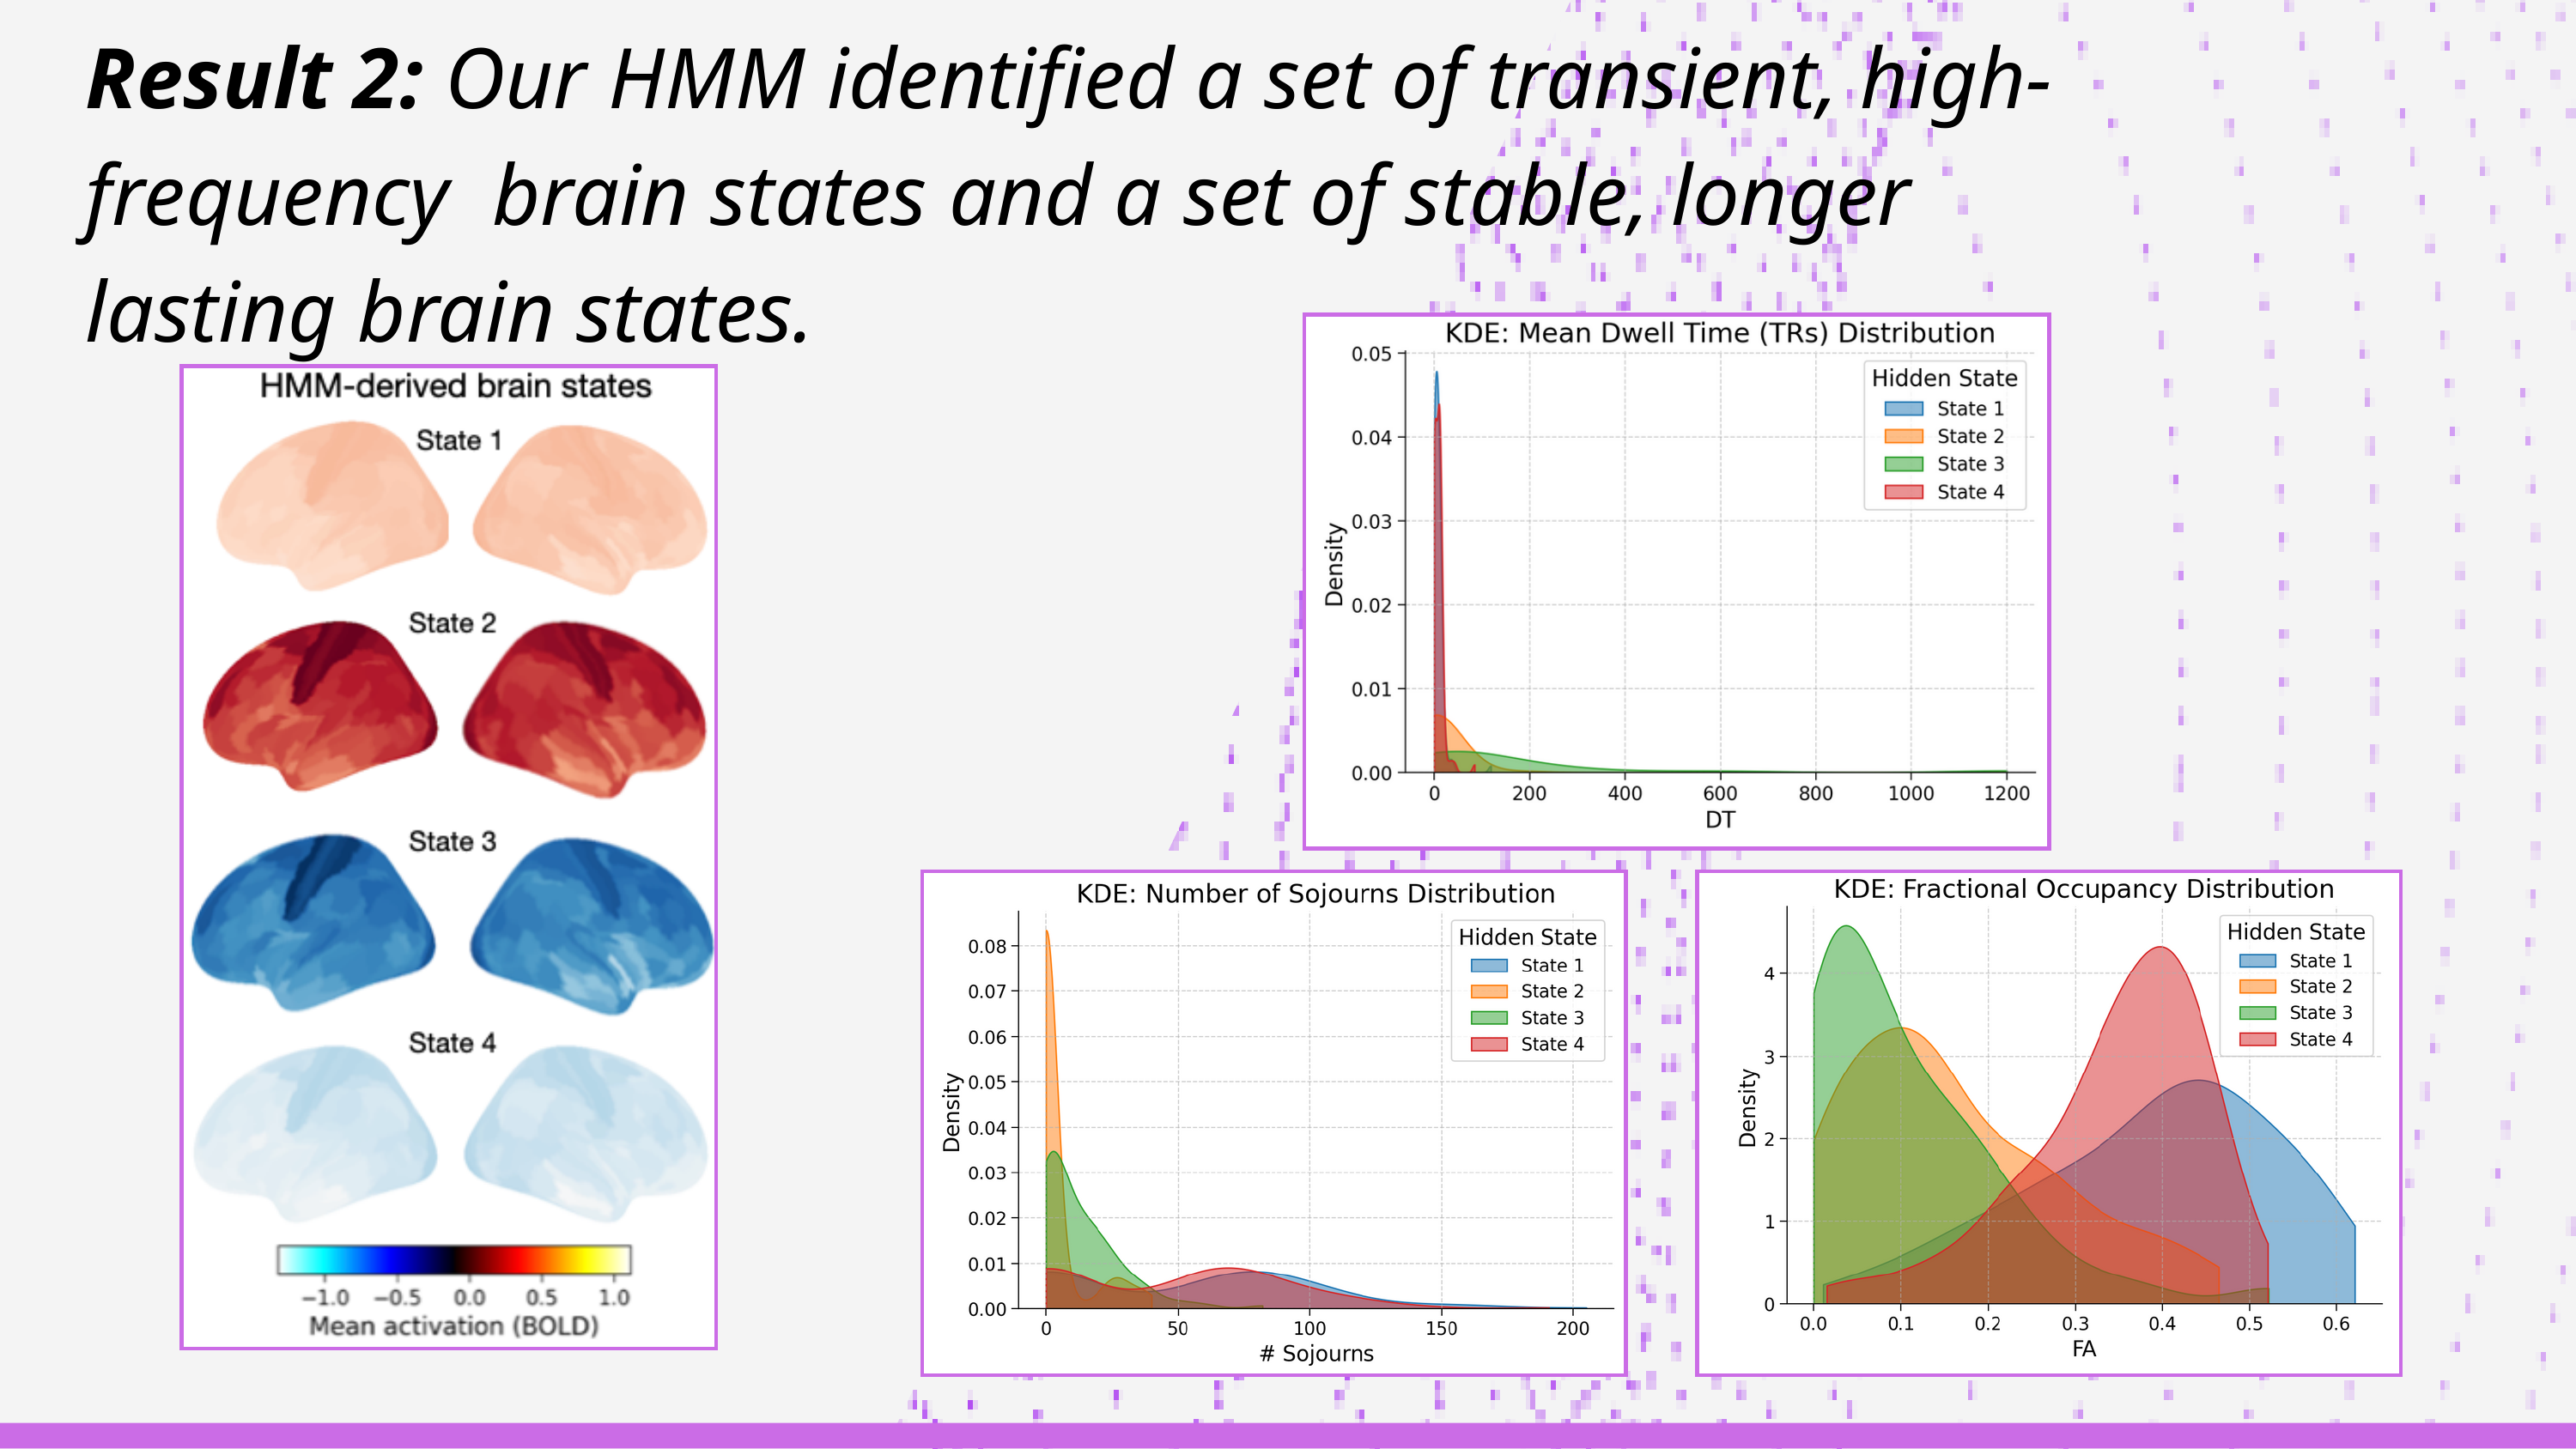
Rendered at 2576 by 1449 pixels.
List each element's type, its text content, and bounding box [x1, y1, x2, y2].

text_box [1697, 870, 2402, 1375]
text_box [1303, 314, 2050, 849]
text_box [181, 366, 717, 1349]
text_box Result 2: Our HMM identified a set of transient, high-frequency brain states and a set of stable, longer lasting brain states. [85, 8, 2173, 359]
text_box [897, 0, 2576, 1422]
text_box [0, 1422, 2576, 1449]
text_box [922, 870, 1626, 1375]
